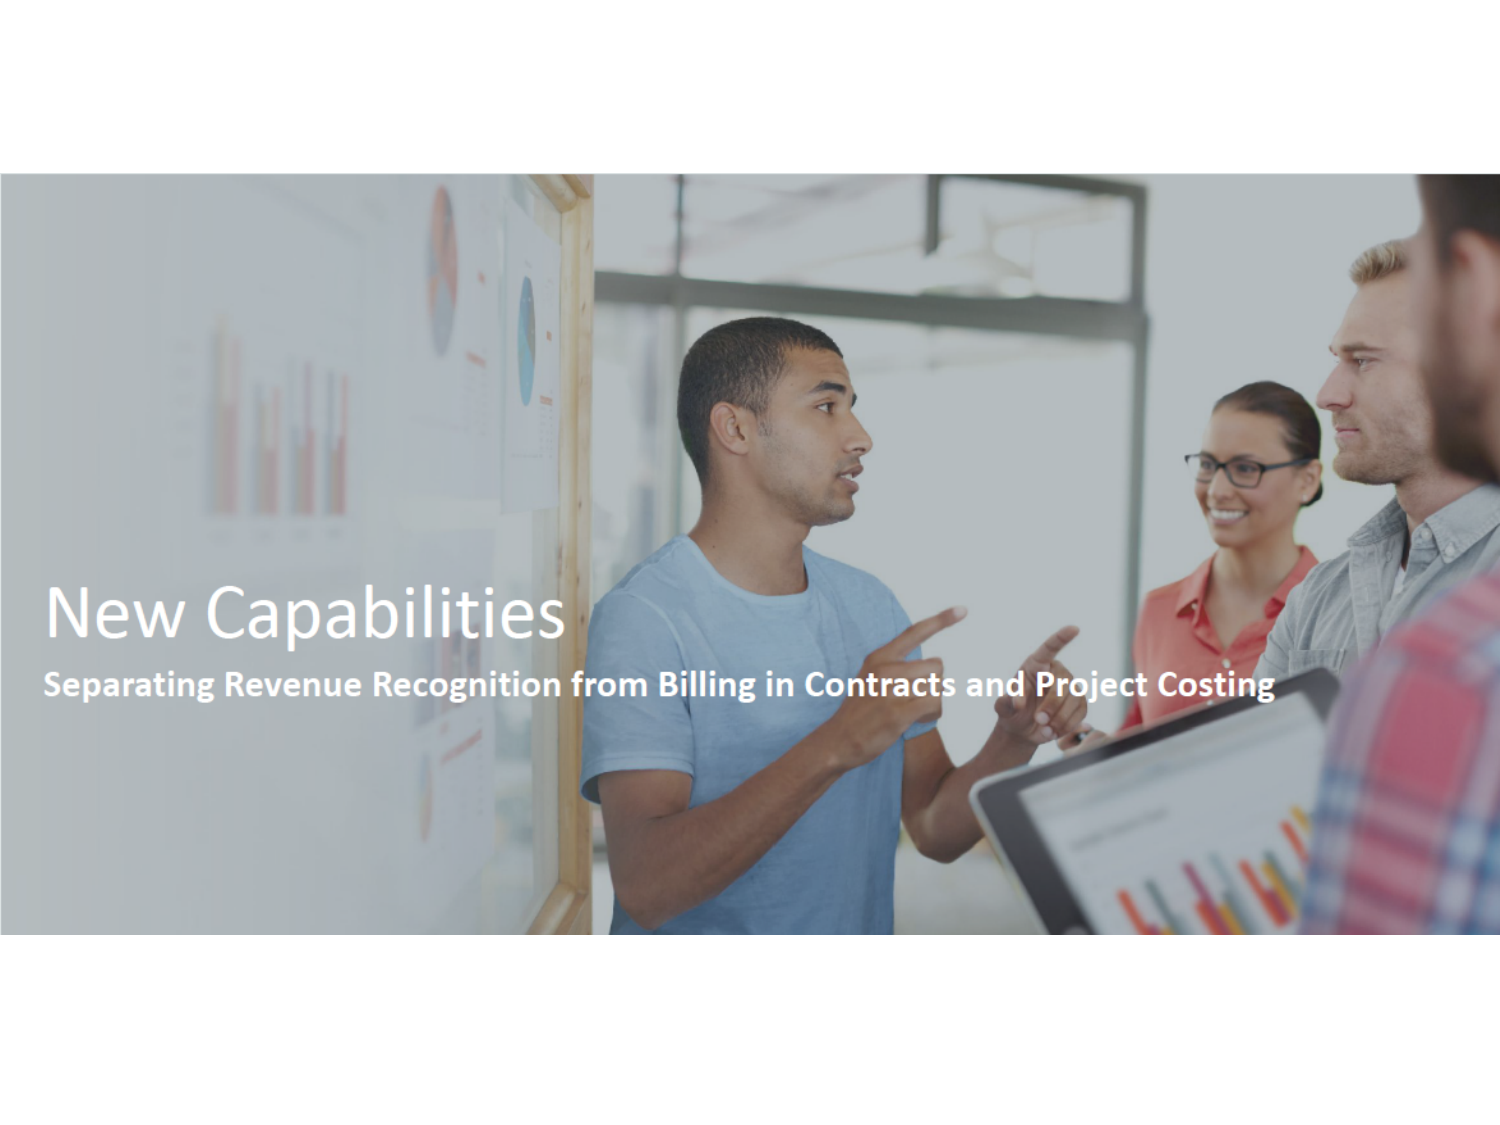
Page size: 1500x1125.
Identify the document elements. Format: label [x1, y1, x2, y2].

picture [0, 172, 1500, 935]
